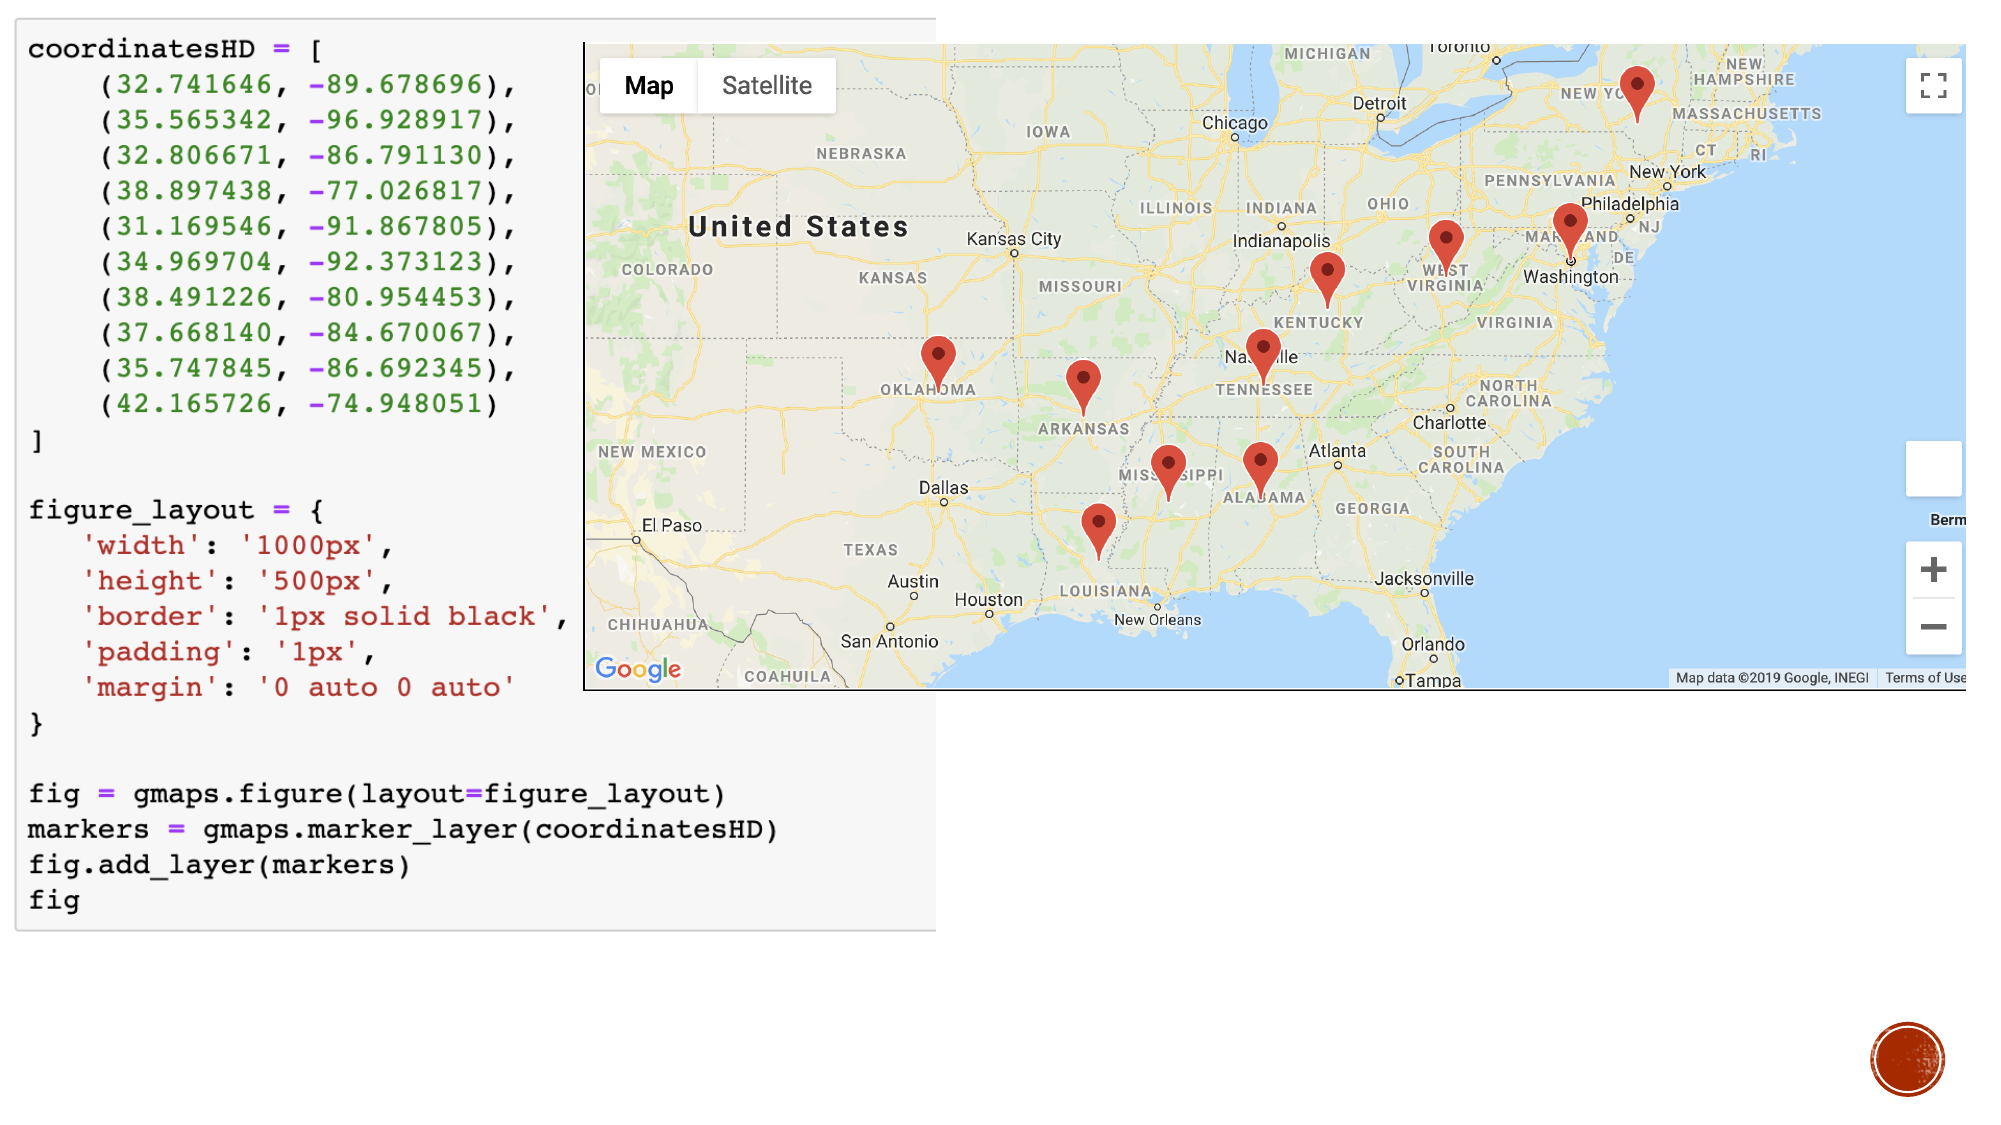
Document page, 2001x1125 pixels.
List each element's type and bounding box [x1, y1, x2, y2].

picture [0, 0, 936, 940]
picture [583, 43, 1966, 691]
